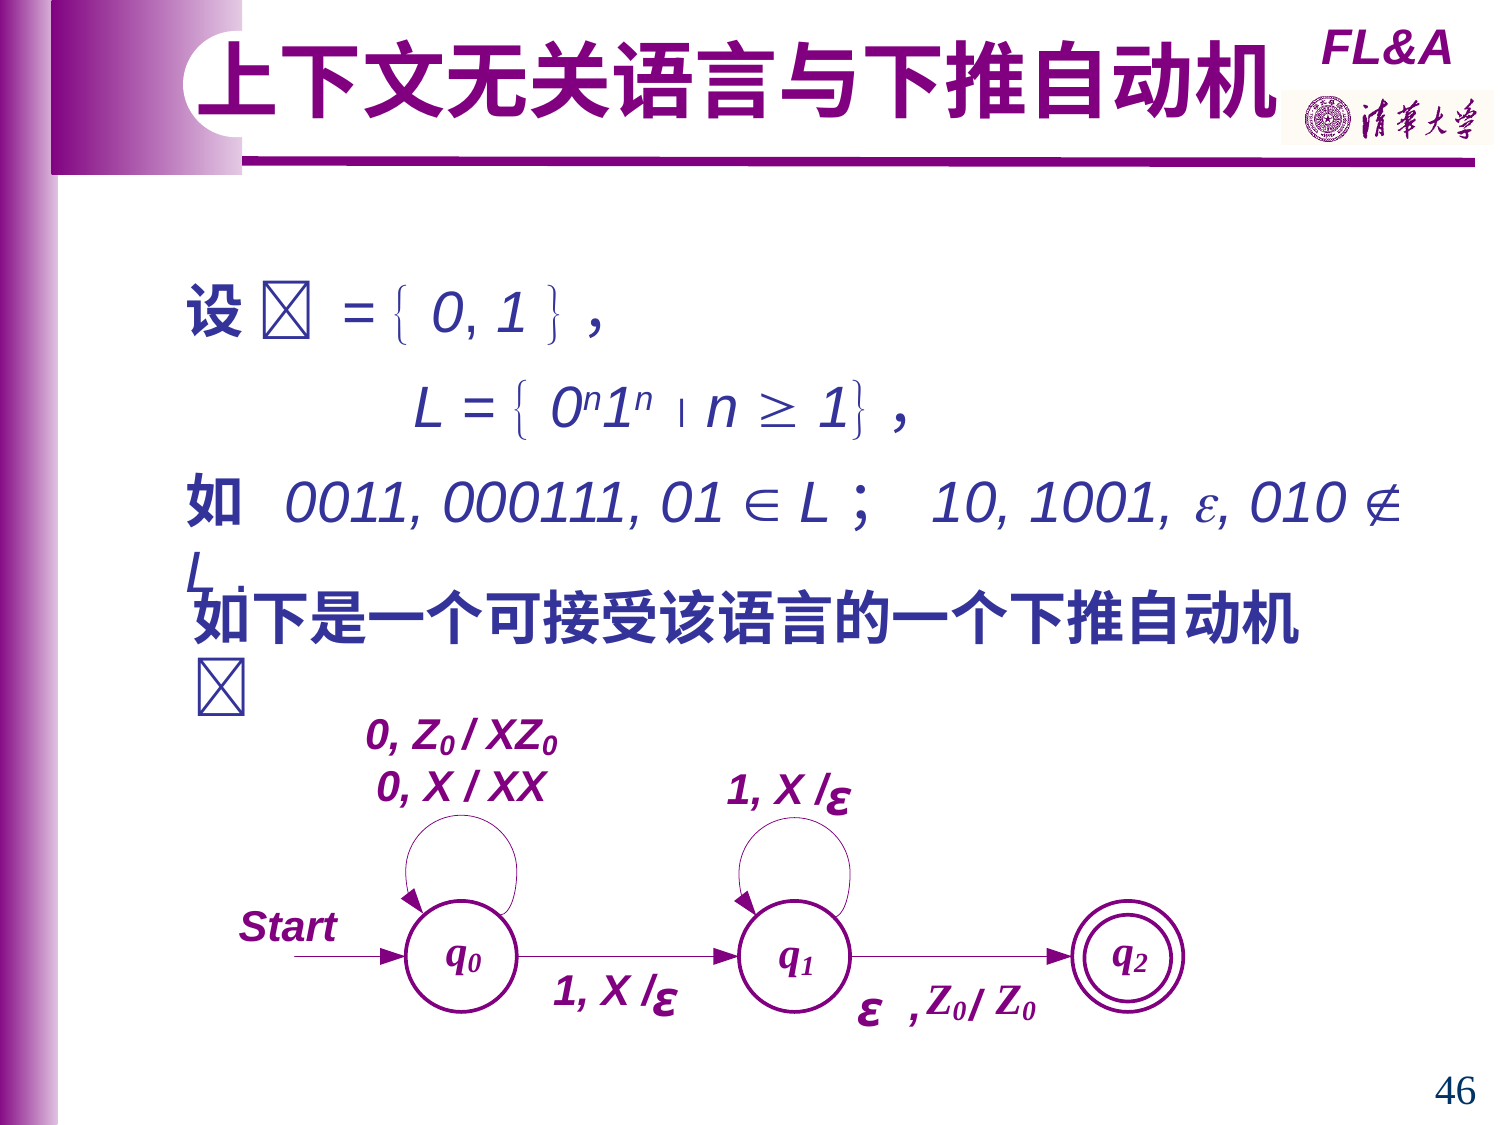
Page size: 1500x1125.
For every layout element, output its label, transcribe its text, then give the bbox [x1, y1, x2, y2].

text_box 如下是一个可接受该语言的一个下推自动机 [178, 612, 1360, 729]
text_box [207, 702, 1191, 1044]
text_box 46 [1411, 1061, 1500, 1122]
picture [1281, 90, 1494, 145]
text_box 上下文无关语言与下推自动机 [180, 32, 1293, 137]
text_box 设  =  0, 1 ， L =  0n1n  n  1， 如 0011, 000111, 01  L； 10, 1001, , 010  L . [171, 267, 1465, 612]
